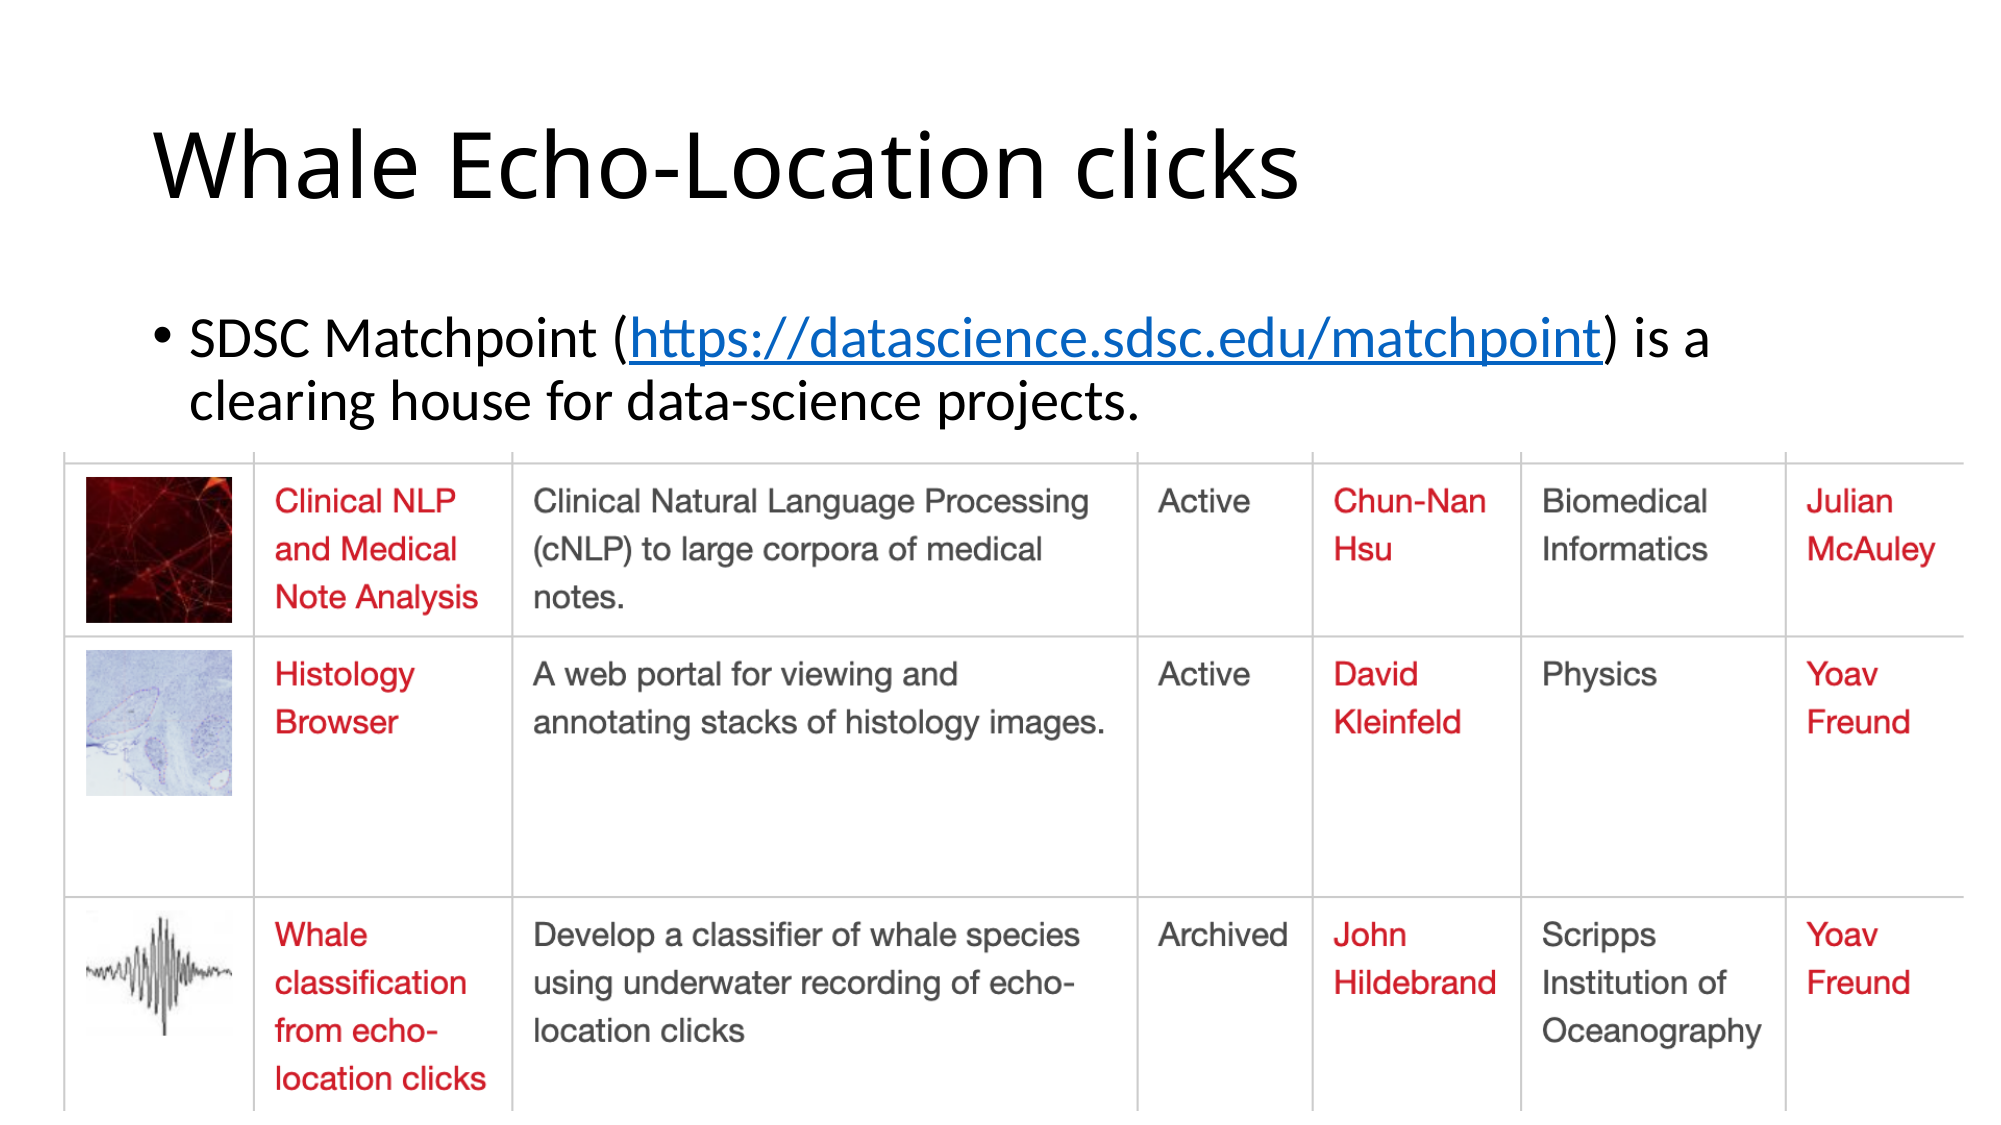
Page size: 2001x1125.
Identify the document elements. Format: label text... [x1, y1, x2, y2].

picture [57, 452, 1964, 1111]
list SDSC Matchpoint (https://datascience.sdsc.edu/matchpoint) is a clearing house for data-science projects. [137, 299, 1863, 452]
title Whale Echo-Location clicks [137, 59, 1863, 278]
